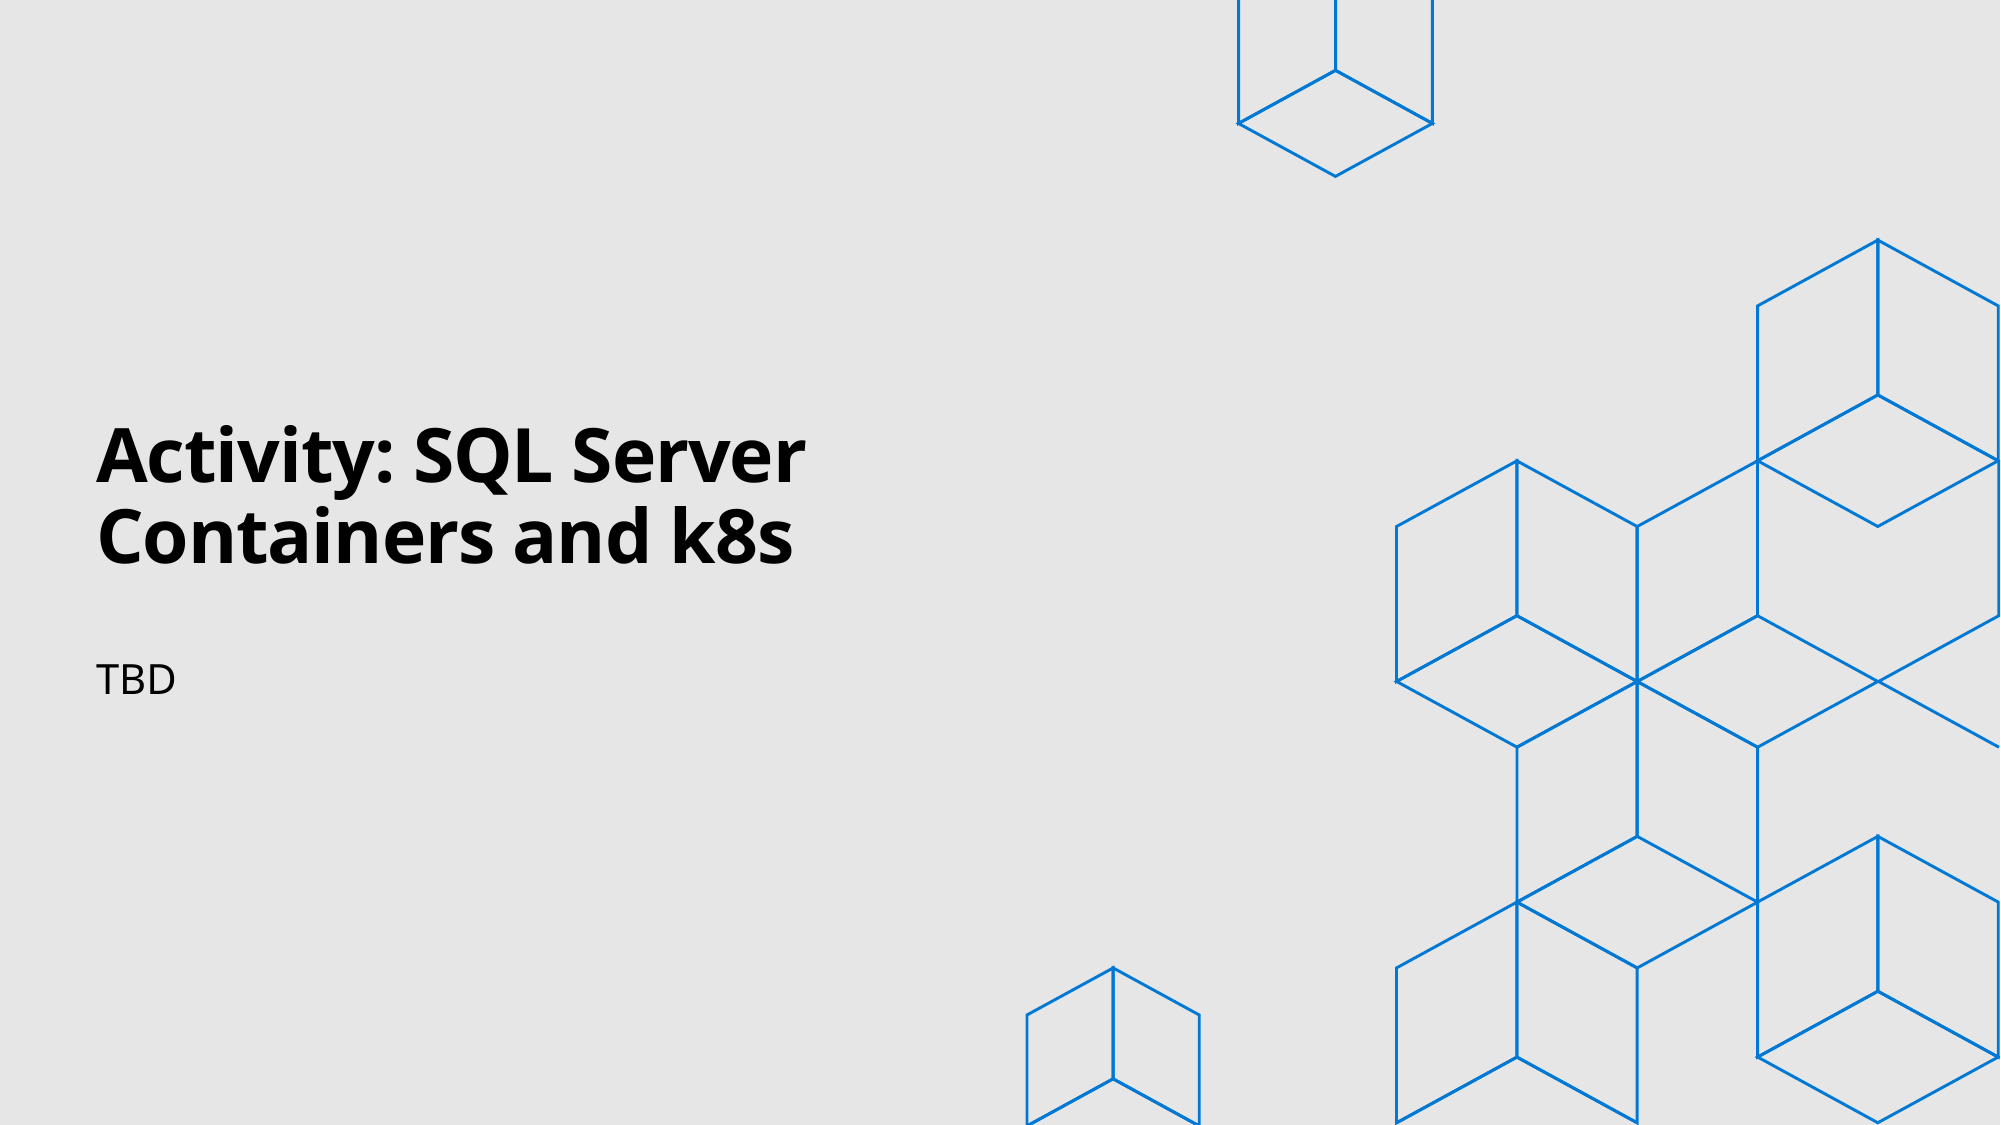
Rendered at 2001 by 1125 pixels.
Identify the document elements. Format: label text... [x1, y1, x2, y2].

title Activity: SQL Server Containers and k8s [96, 415, 1146, 580]
list TBD [96, 652, 1146, 703]
